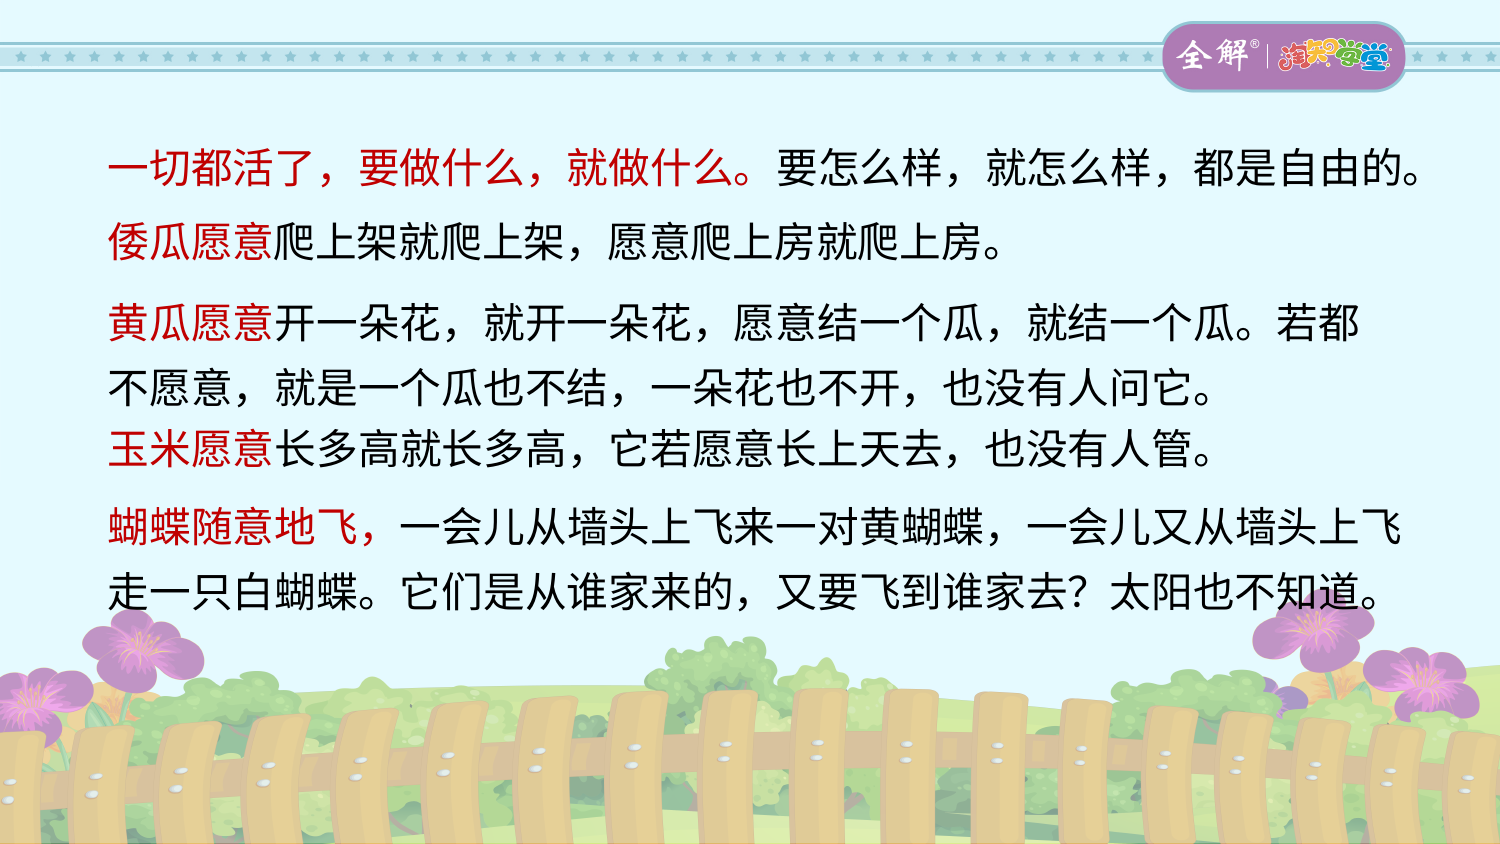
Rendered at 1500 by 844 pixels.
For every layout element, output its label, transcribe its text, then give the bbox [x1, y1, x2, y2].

text_box 开一朵花，就开一朵花，愿意结一个瓜，就结一个瓜。若都不愿意，就是一个瓜也不结，一朵花也不开，也没有人问它。 [92, 274, 1406, 419]
text_box 一切都活了，要做什么，就做什么。 [92, 134, 761, 200]
text_box 玉米愿意 [92, 415, 313, 478]
text_box 倭瓜愿意 [92, 208, 258, 274]
text_box 黄瓜愿意 [92, 274, 325, 354]
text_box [0, 481, 1500, 844]
text_box 长多高就长多高，它若愿意长上天去，也没有人管。 [313, 415, 1253, 478]
picture [0, 0, 1500, 481]
text_box 要怎么样，就怎么样，都是自由的。 [761, 134, 1456, 200]
text_box 爬上架就爬上架，愿意爬上房就爬上房。 [258, 208, 1093, 274]
